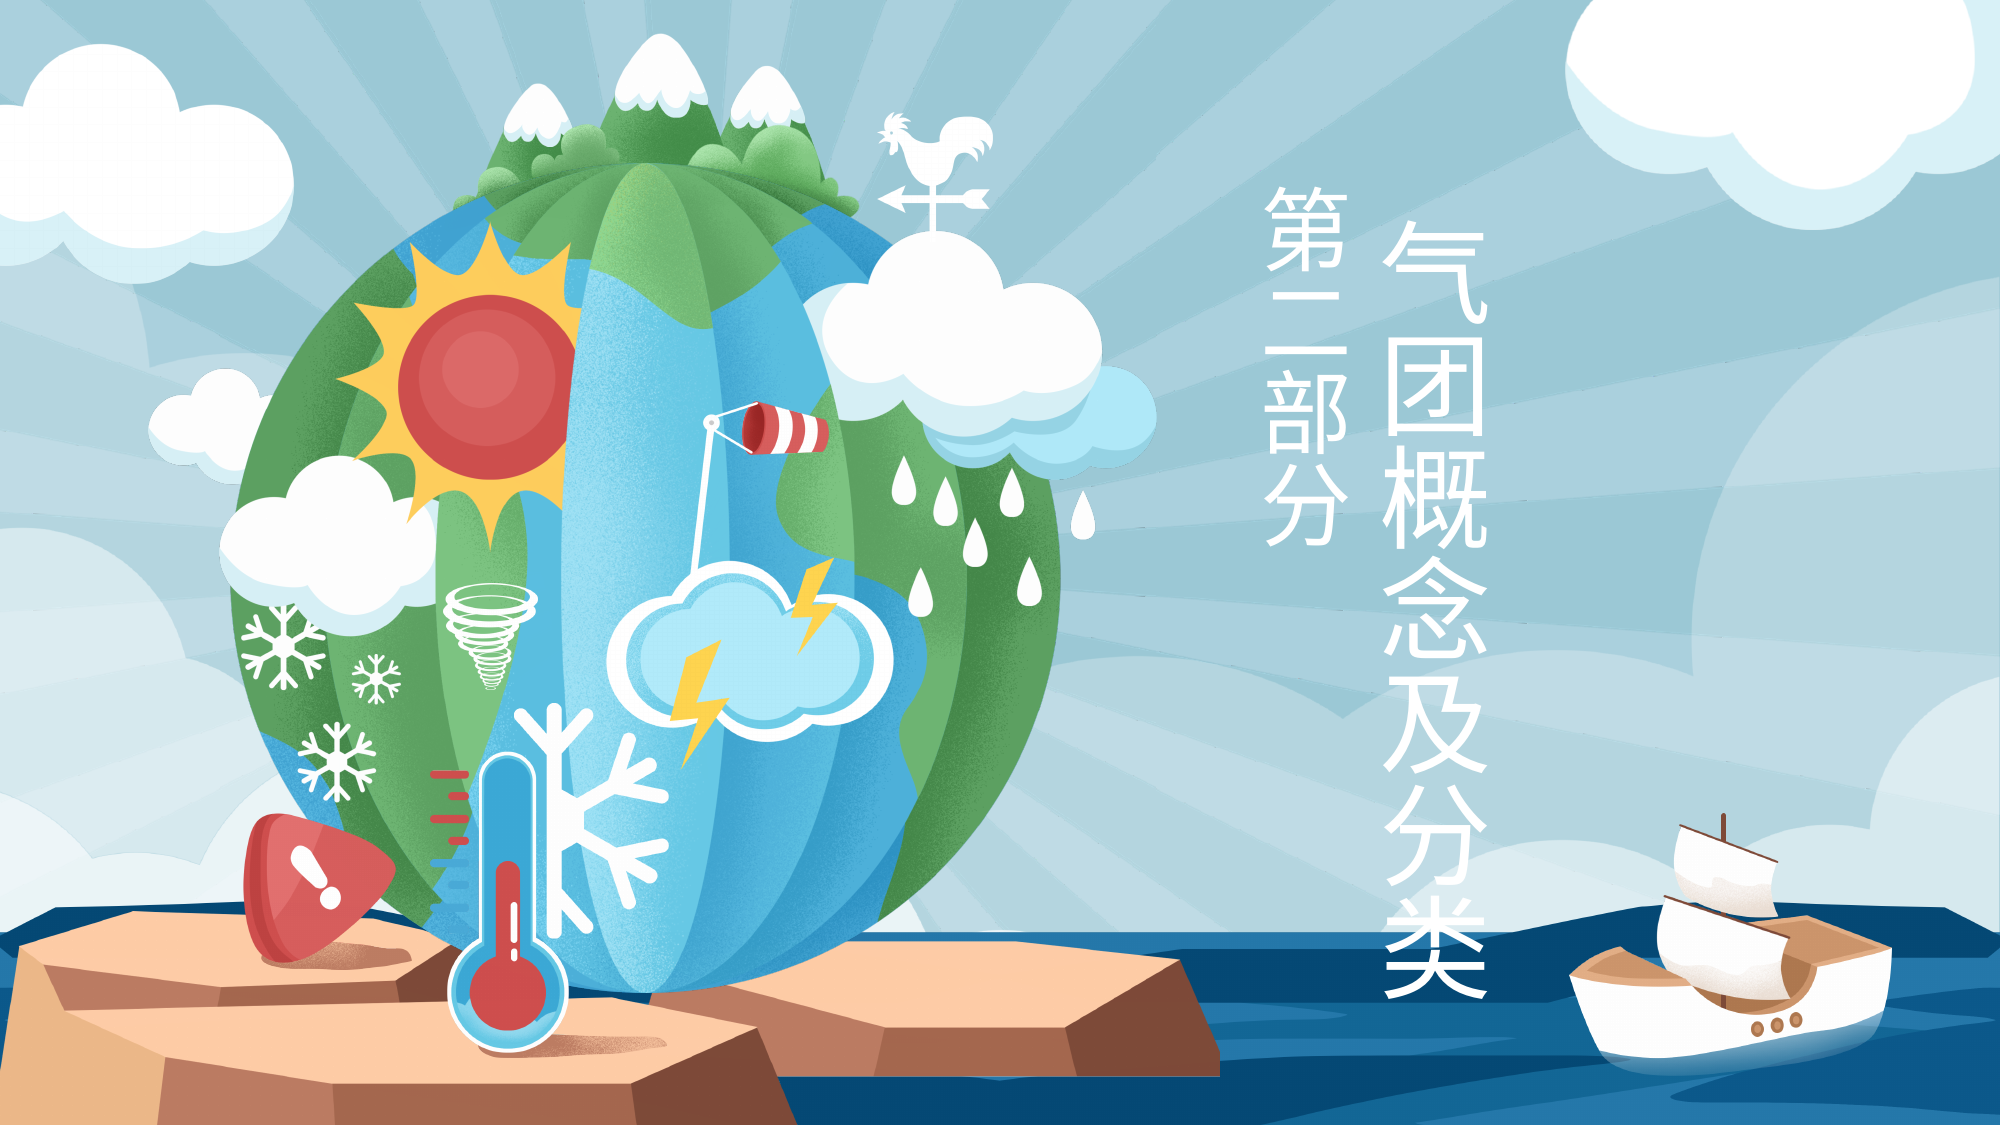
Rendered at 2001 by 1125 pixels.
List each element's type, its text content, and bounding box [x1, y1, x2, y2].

picture [0, 0, 2000, 1125]
title 气团概念及分类 [1363, 212, 1501, 1008]
list 第二部分 [1244, 182, 1348, 553]
